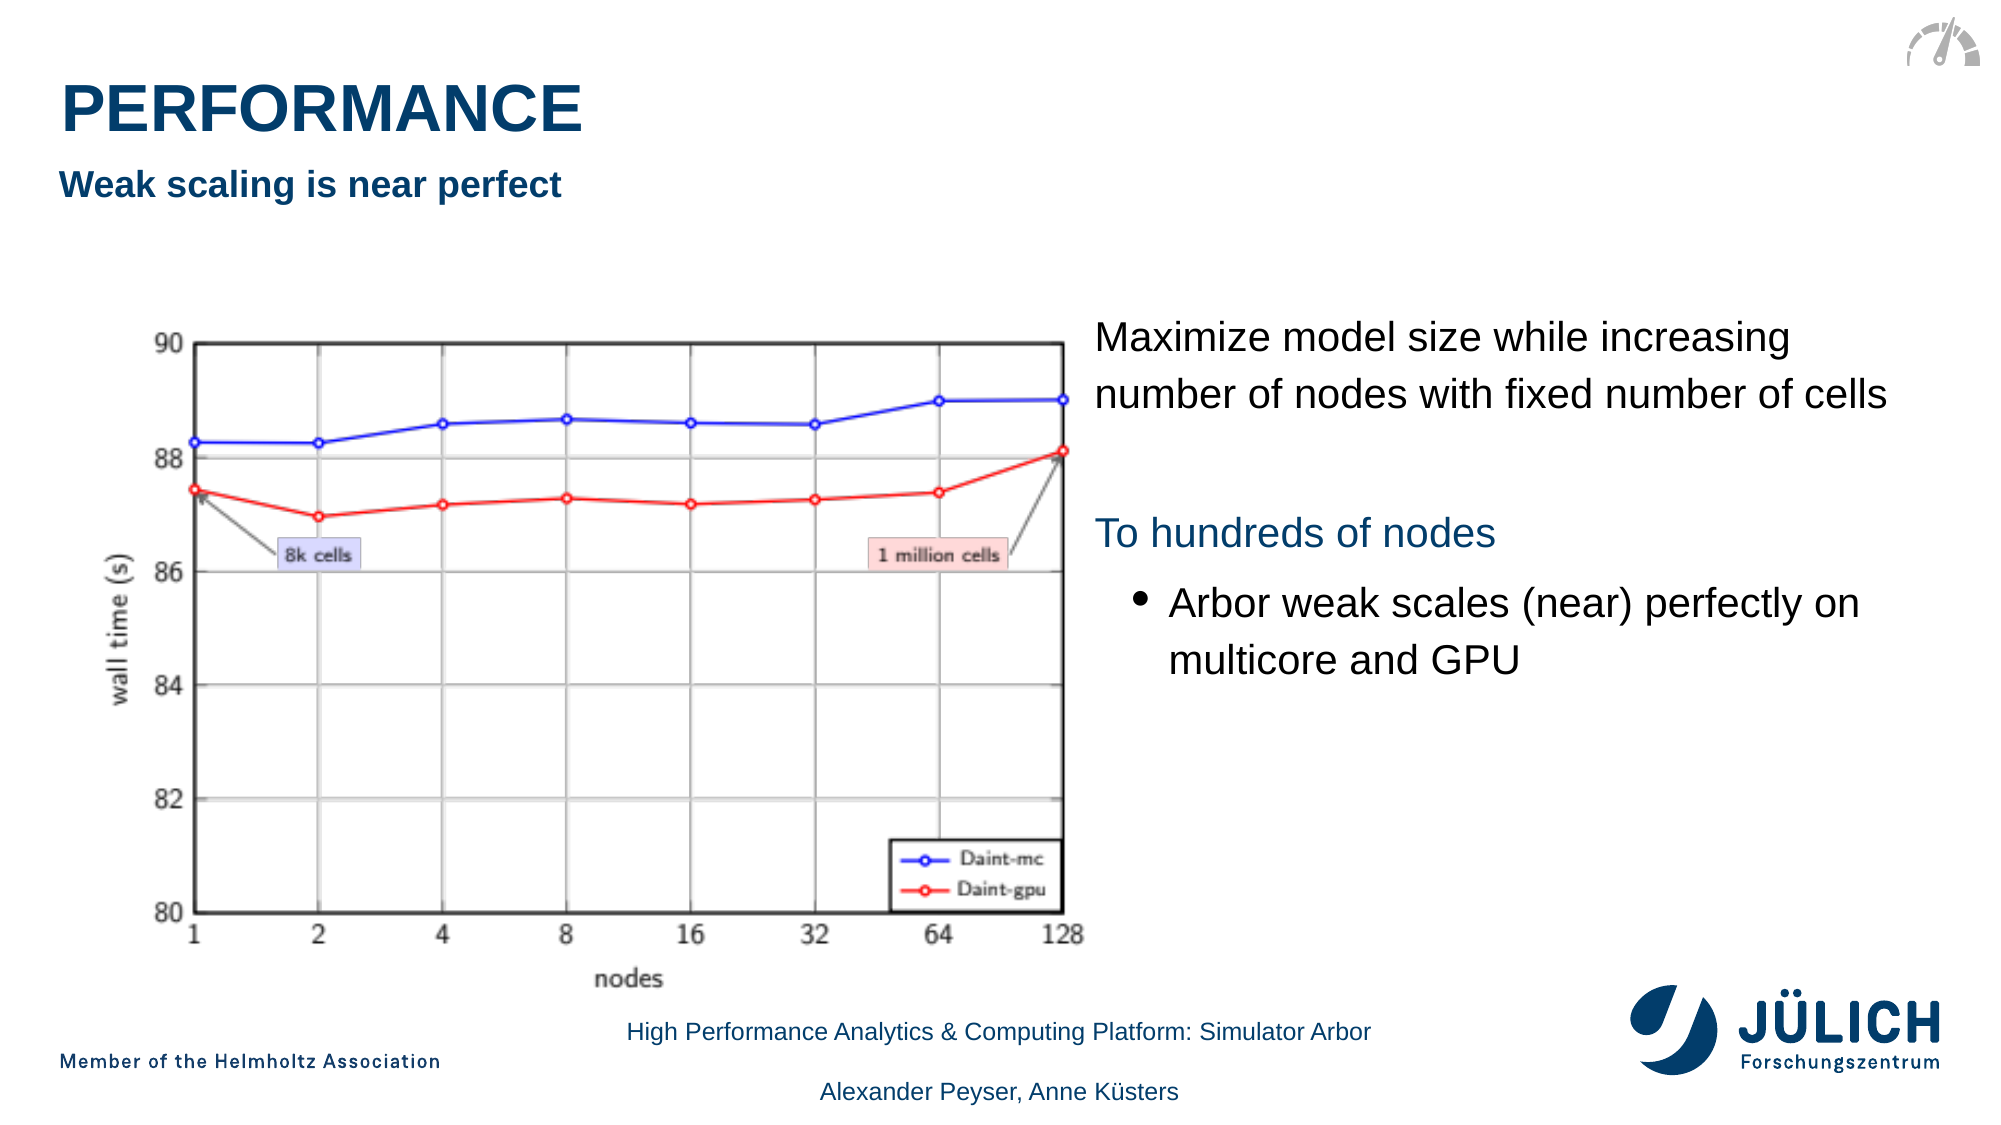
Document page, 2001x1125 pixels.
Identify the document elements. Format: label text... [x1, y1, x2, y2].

slide_number High Performance Analytics & Computing Platform: Simulator Arbor Alexander Peyser, Anne Küsters [603, 1015, 1397, 1106]
list Maximize model size while increasing number of nodes with fixed number of cells To hundreds of nodes Arbor weak scales (near) perfectly on multicore and GPU [1120, 303, 1940, 948]
title Performance [60, 53, 1940, 238]
picture [1907, 17, 1980, 66]
picture [67, 296, 1120, 1023]
list Weak scaling is near perfect [58, 154, 1937, 238]
